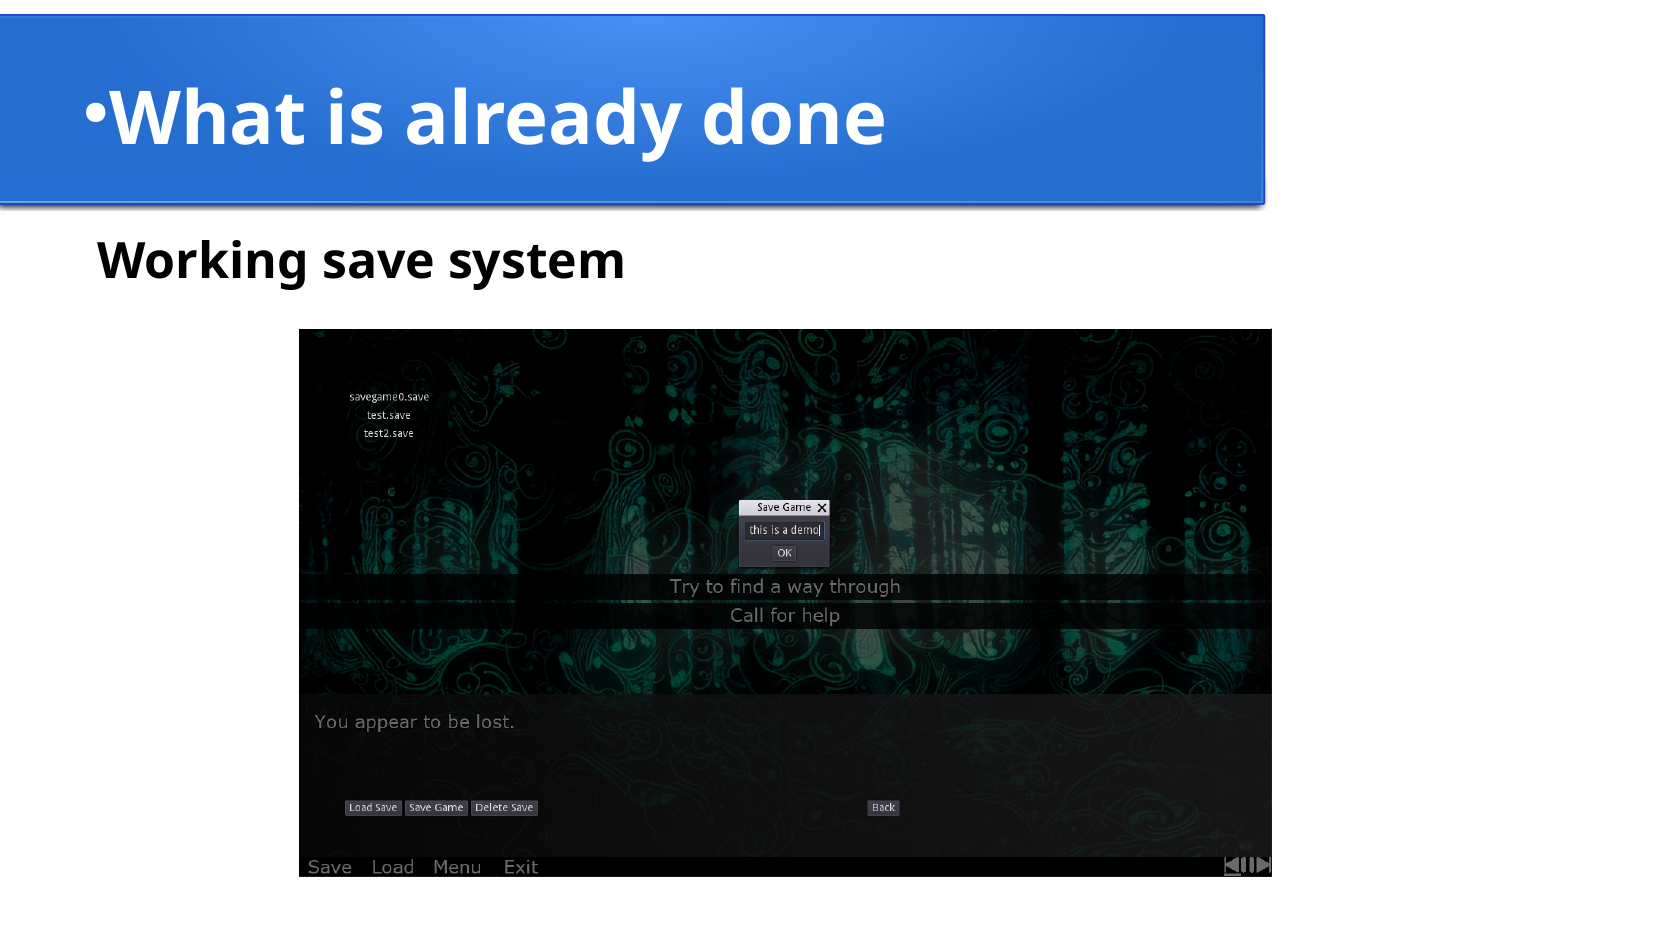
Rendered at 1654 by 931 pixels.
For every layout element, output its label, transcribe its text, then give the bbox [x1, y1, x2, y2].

title What is already done [82, 37, 1571, 193]
text_box Working save system [82, 220, 1488, 296]
picture [0, 13, 1269, 211]
picture [299, 328, 1272, 877]
